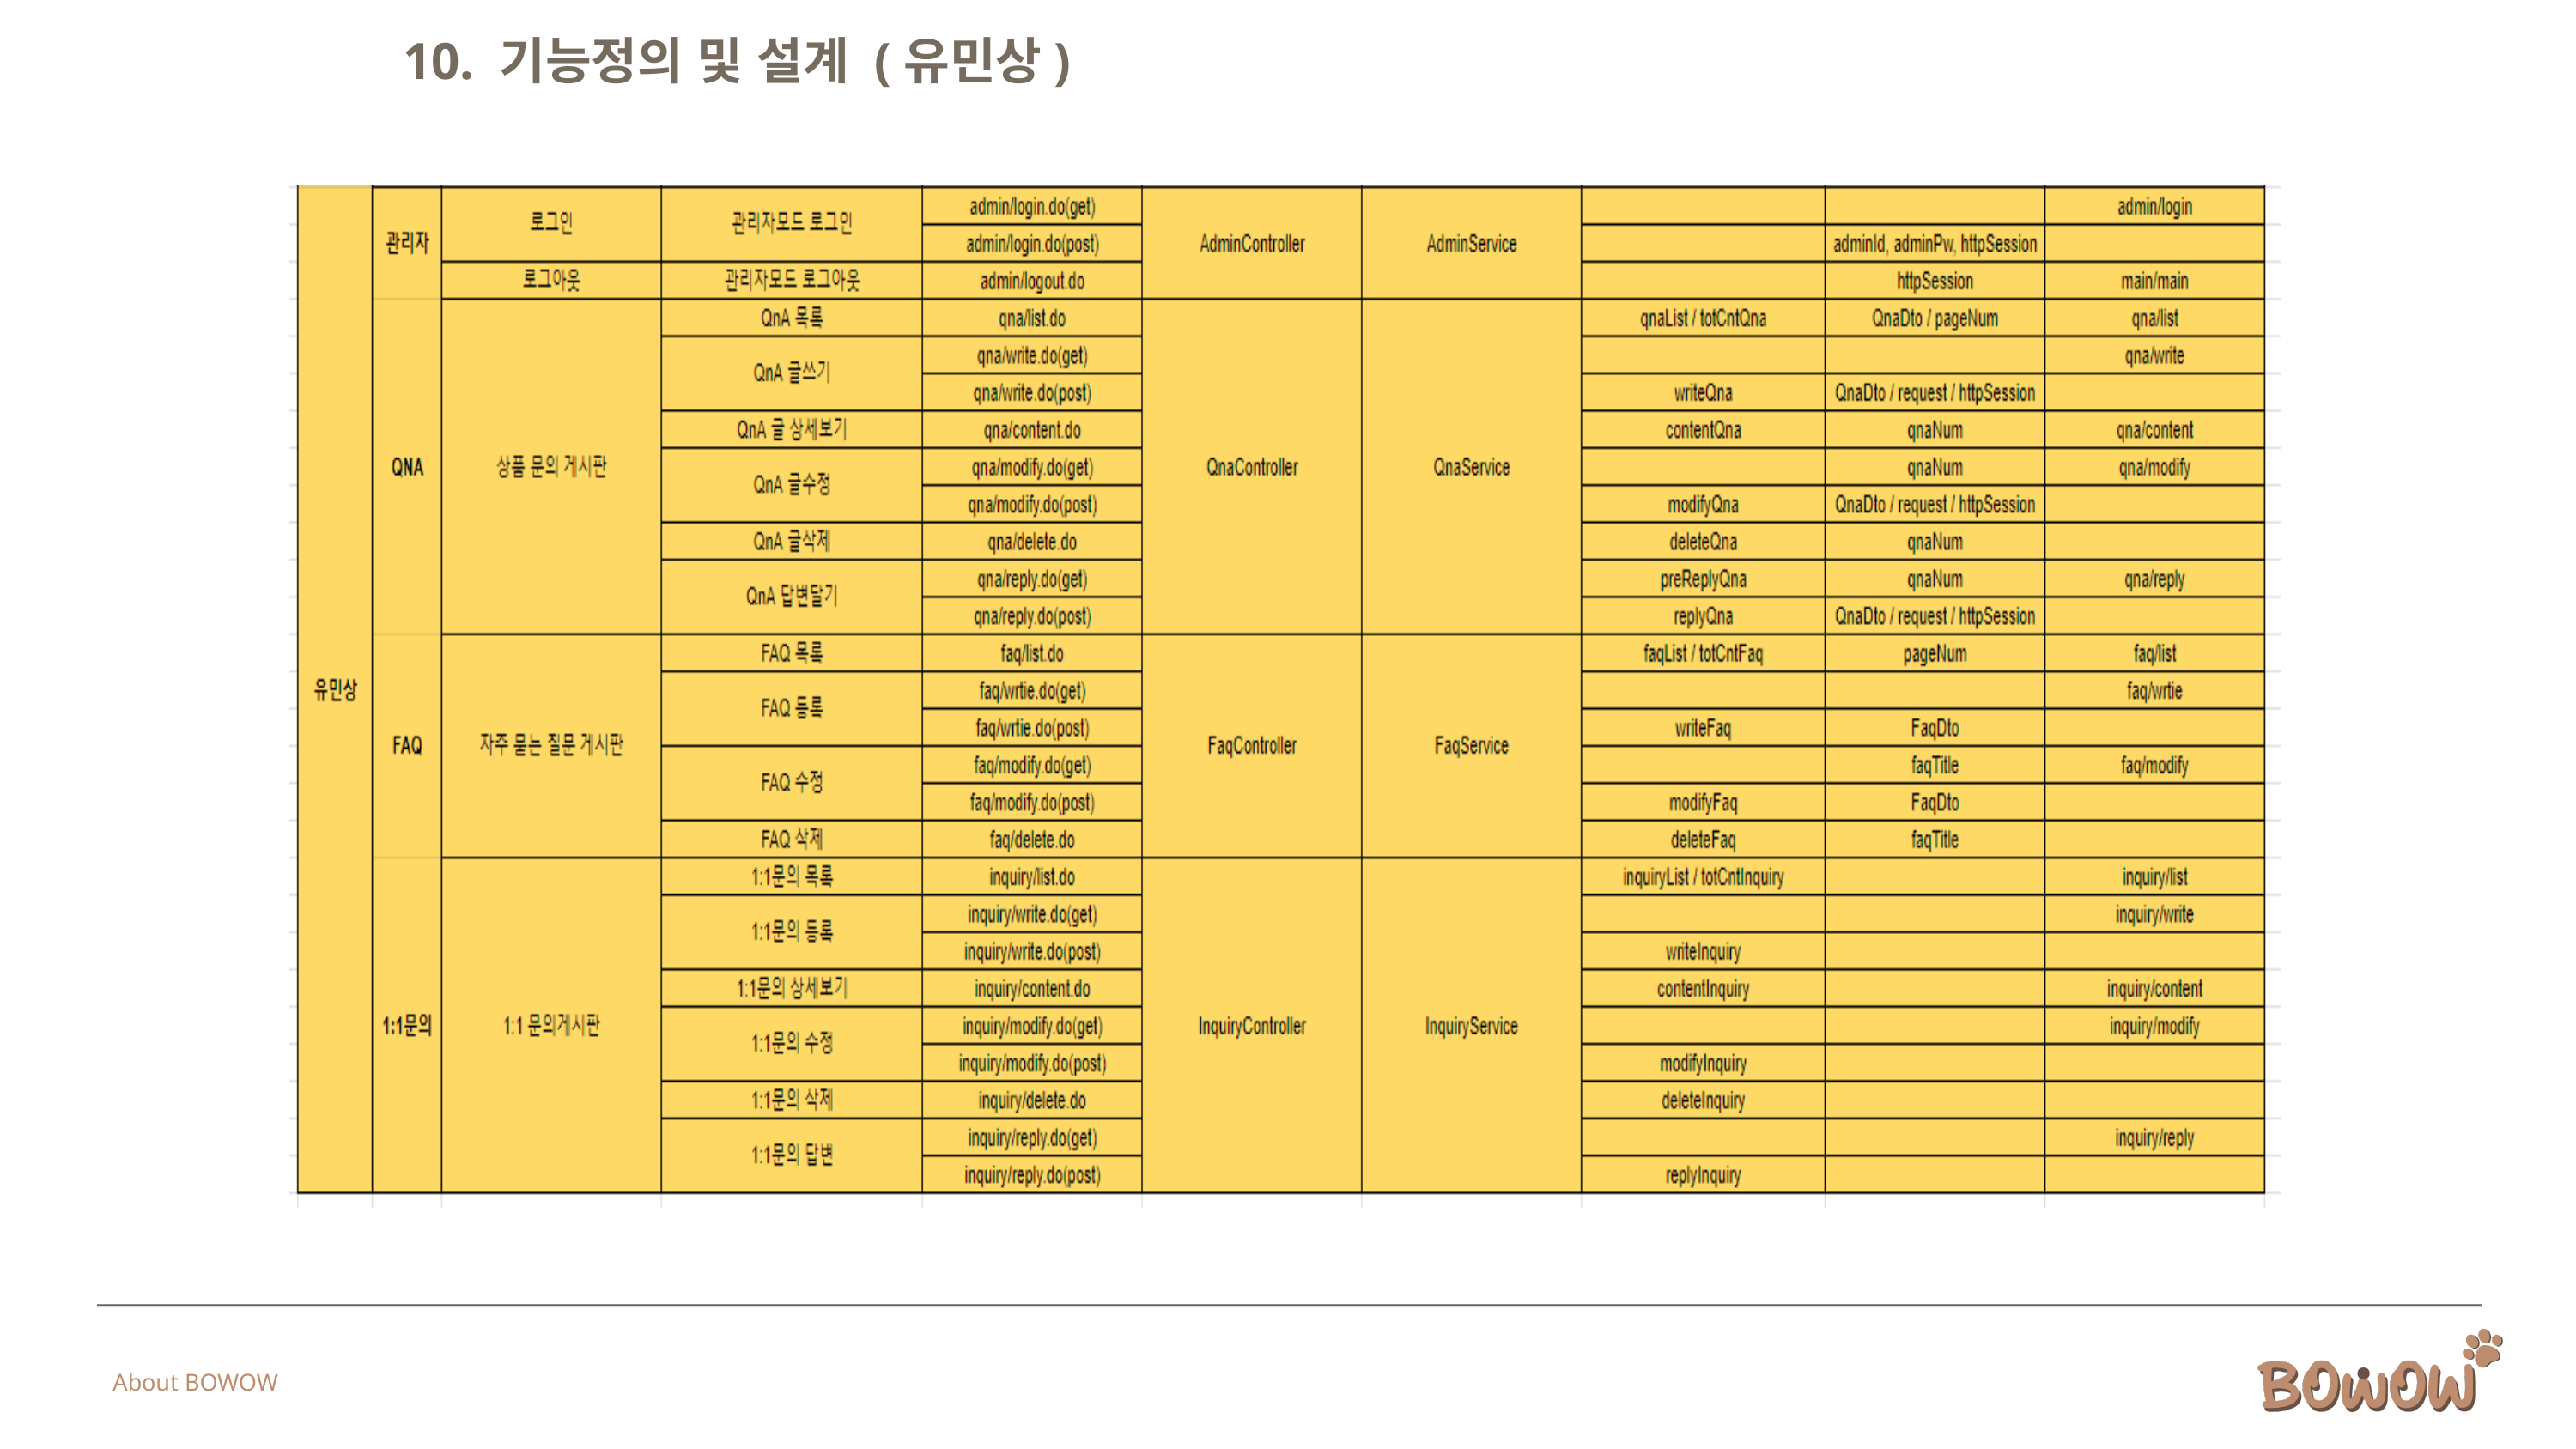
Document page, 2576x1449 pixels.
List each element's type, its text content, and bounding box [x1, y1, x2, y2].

text_box 10. 기능정의 및 설계 (유민상) [390, 22, 1664, 96]
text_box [96, 1303, 2482, 1308]
picture [2251, 1317, 2510, 1433]
picture [289, 185, 2281, 1208]
text_box About BOWOW [100, 1361, 612, 1403]
